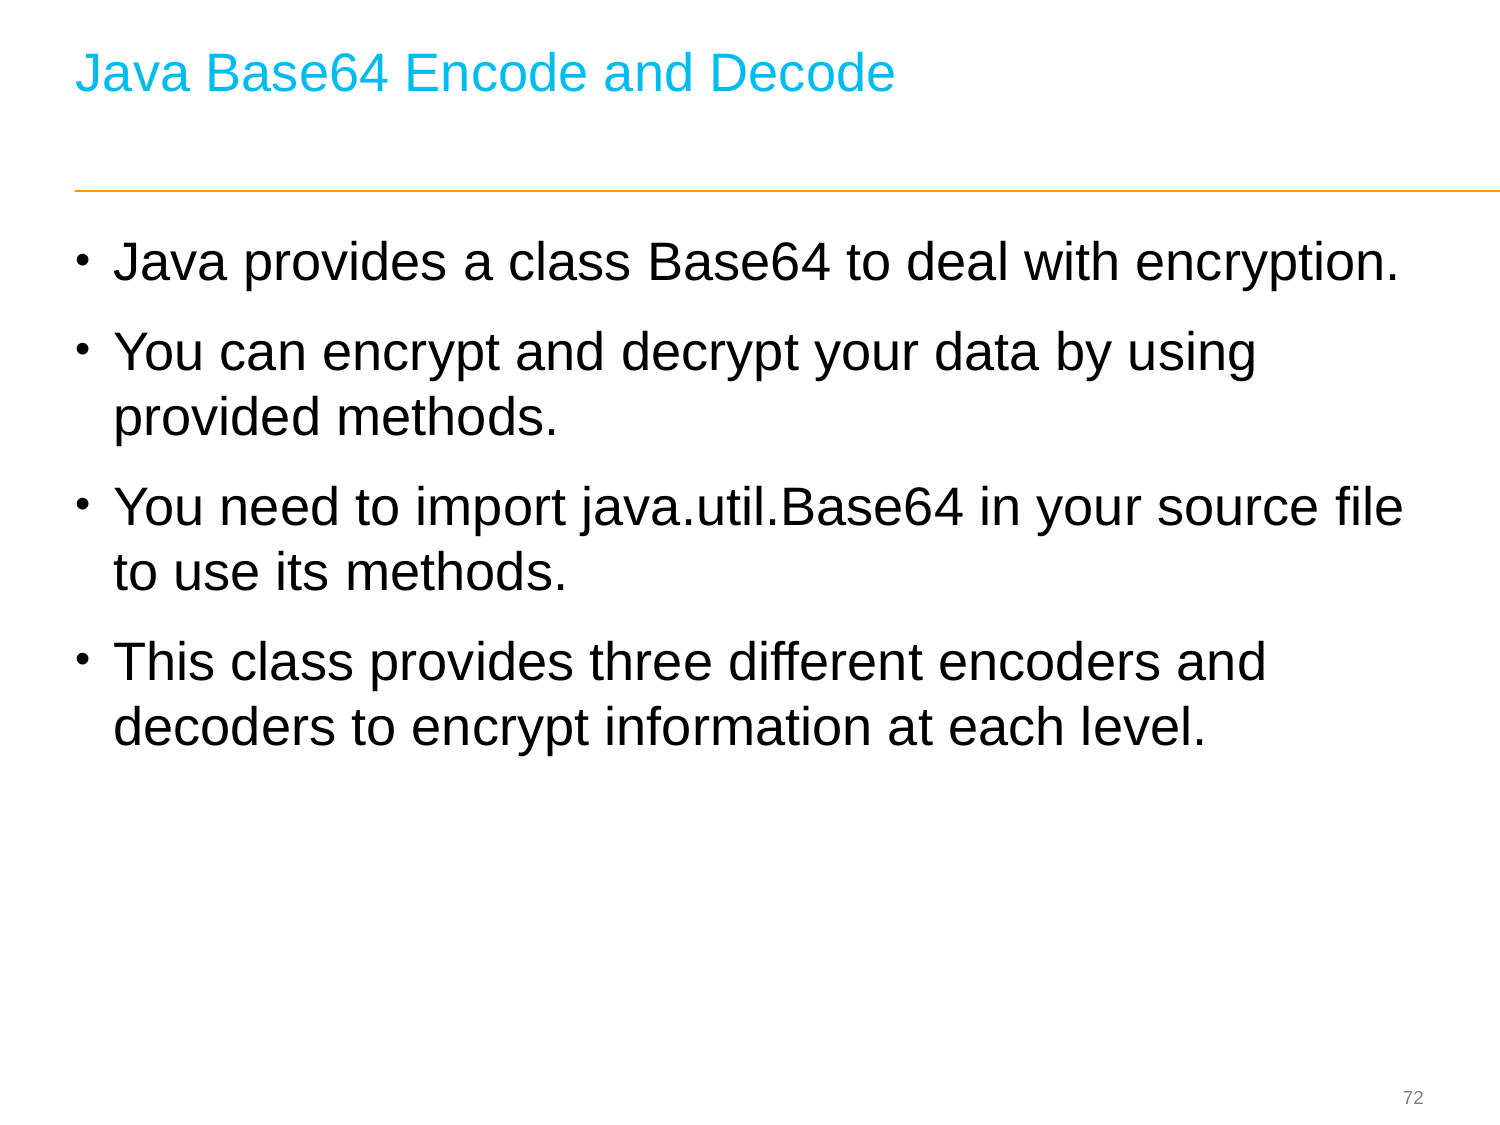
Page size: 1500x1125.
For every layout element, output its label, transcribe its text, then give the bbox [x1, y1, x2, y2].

list Java provides a class Base64 to deal with encryption. You can encrypt and decrypt your data by using provided methods. You need to import java.util.Base64 in your source file to use its methods. This class provides three different encoders and decoders to encrypt information at each level. [75, 226, 1425, 1018]
title Java Base64 Encode and Decode [75, 27, 1422, 157]
